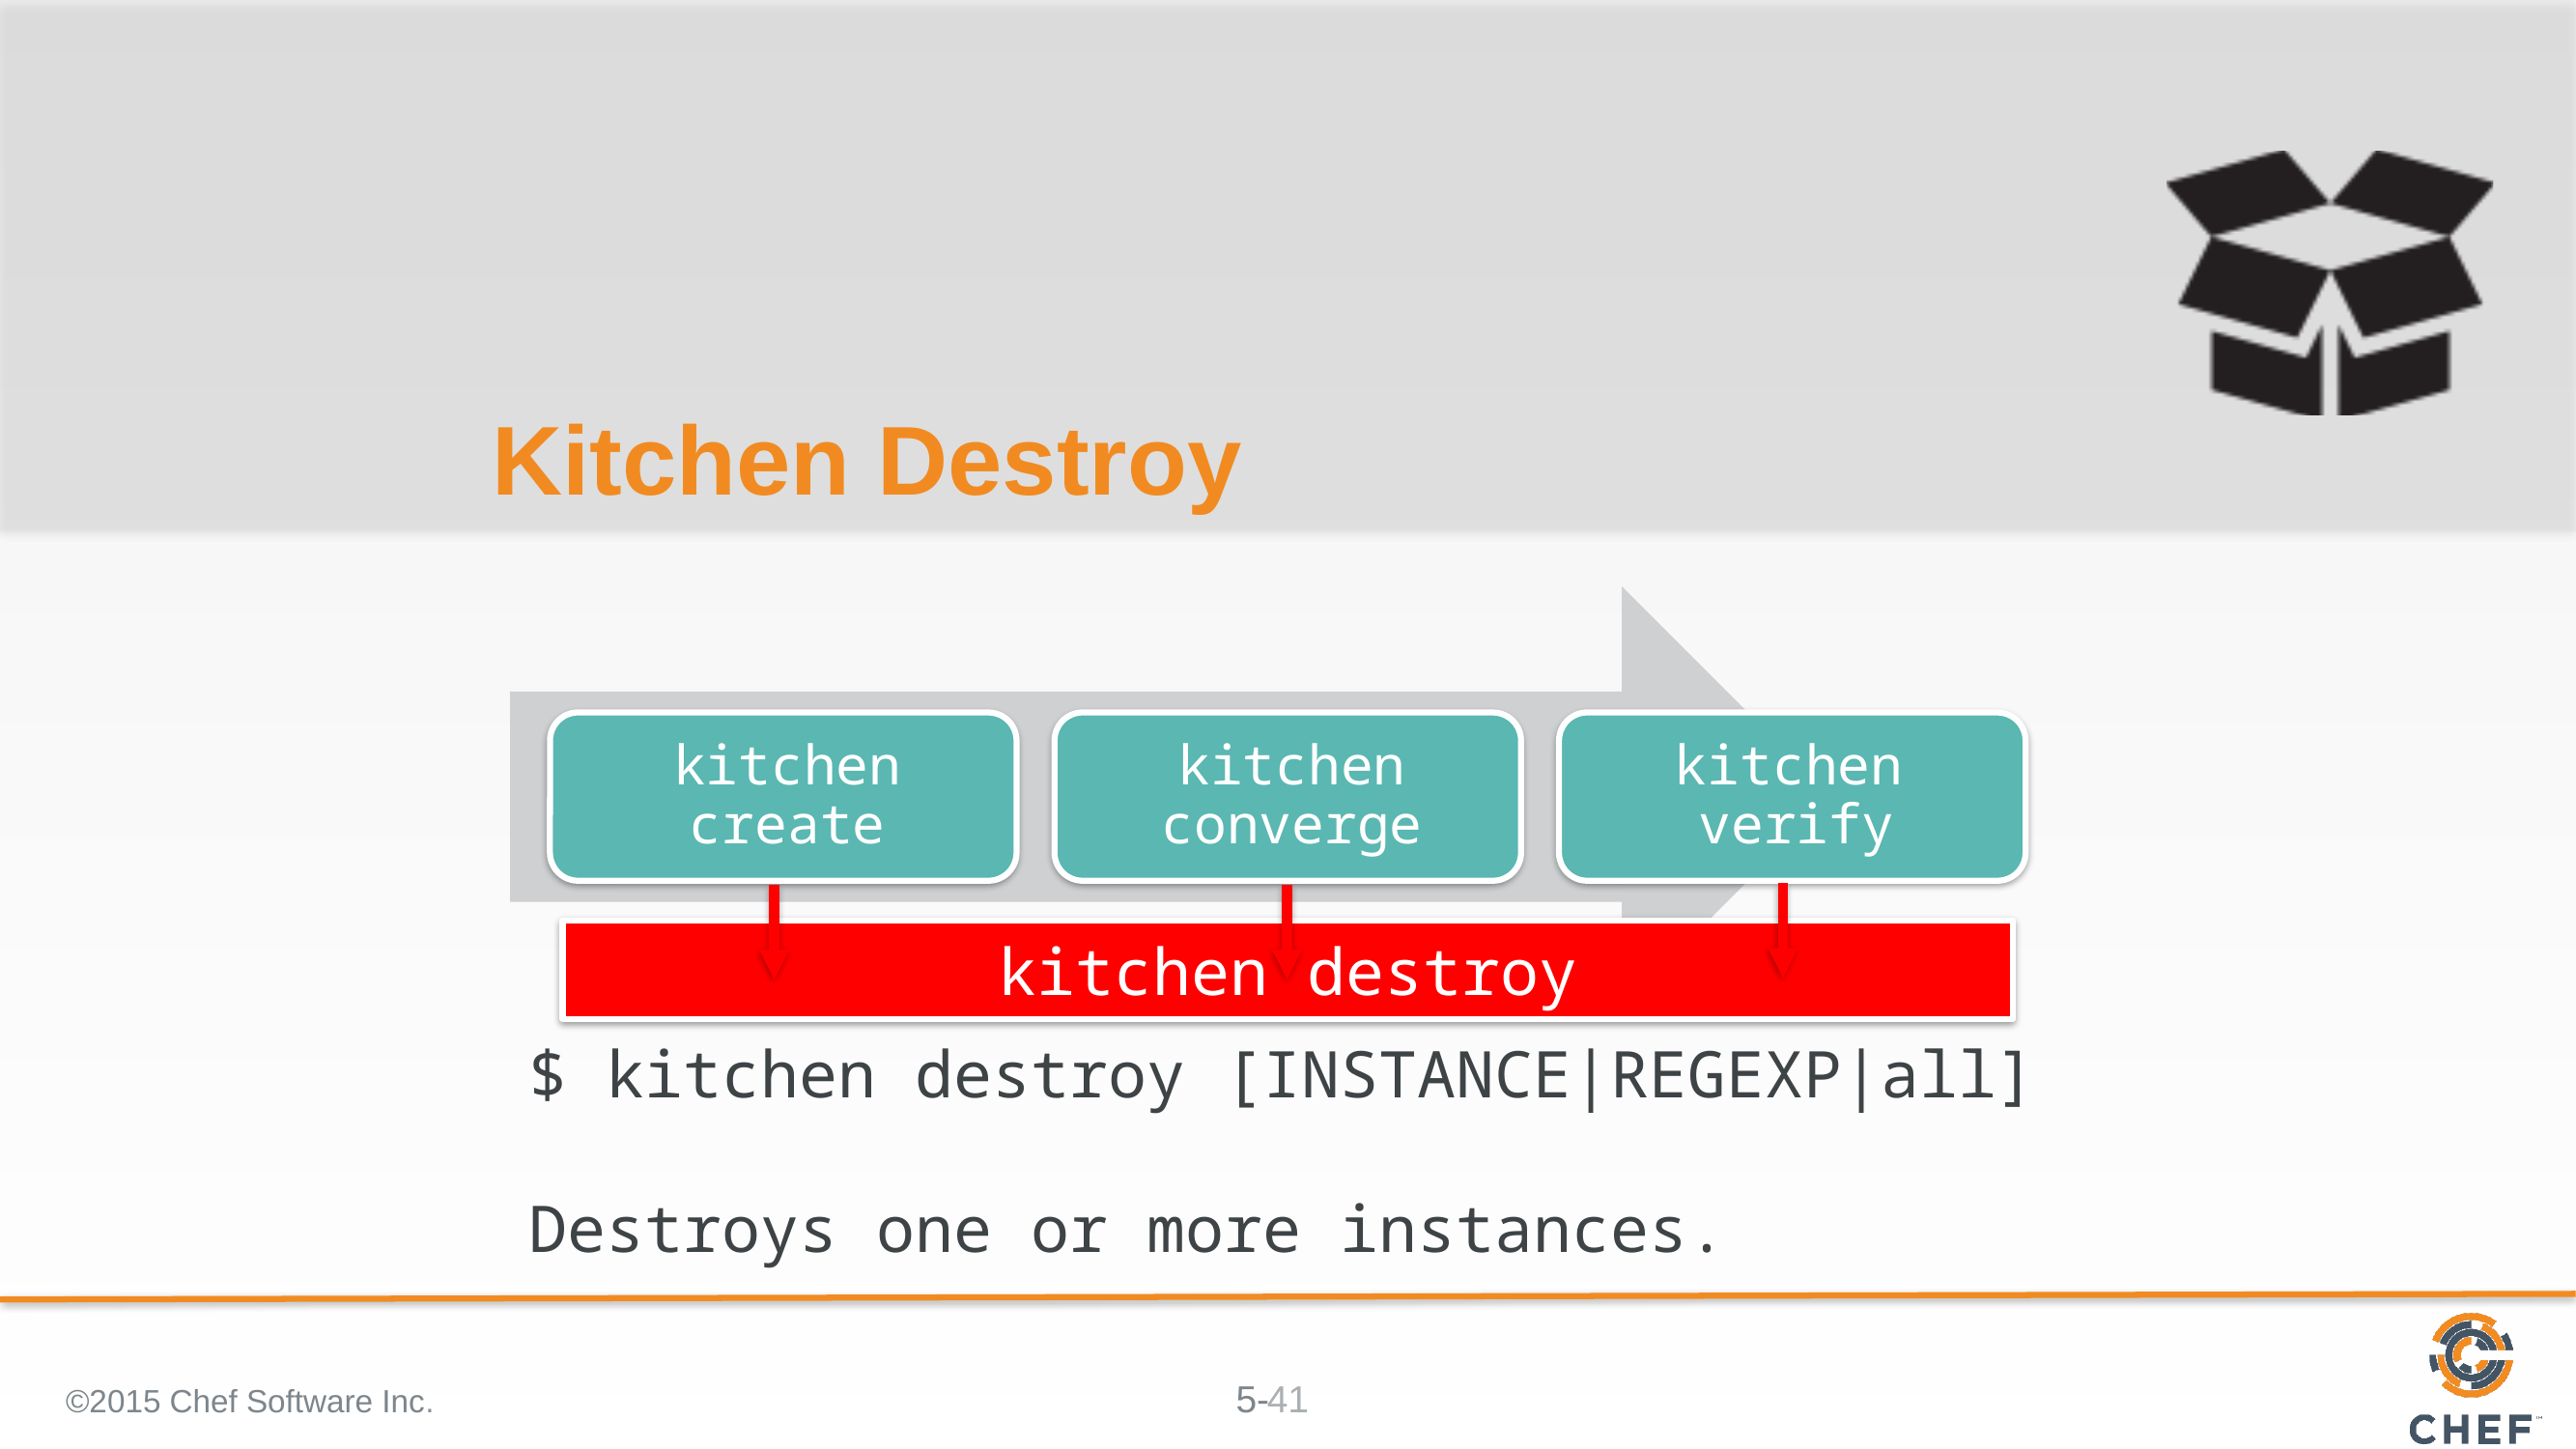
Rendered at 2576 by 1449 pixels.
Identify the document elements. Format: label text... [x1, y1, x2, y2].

slide_number 41 [998, 1359, 1578, 1437]
title Kitchen Destroy [477, 395, 2217, 531]
text_box $ kitchen destroy [INSTANCE|REGEXP|all] Destroys one or more instances. [509, 1016, 2065, 1378]
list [509, 585, 2066, 1008]
text_box kitchen destroy [559, 1018, 2016, 1022]
footer ©2015 Chef Software Inc. [51, 1359, 952, 1440]
picture [2399, 1297, 2550, 1449]
